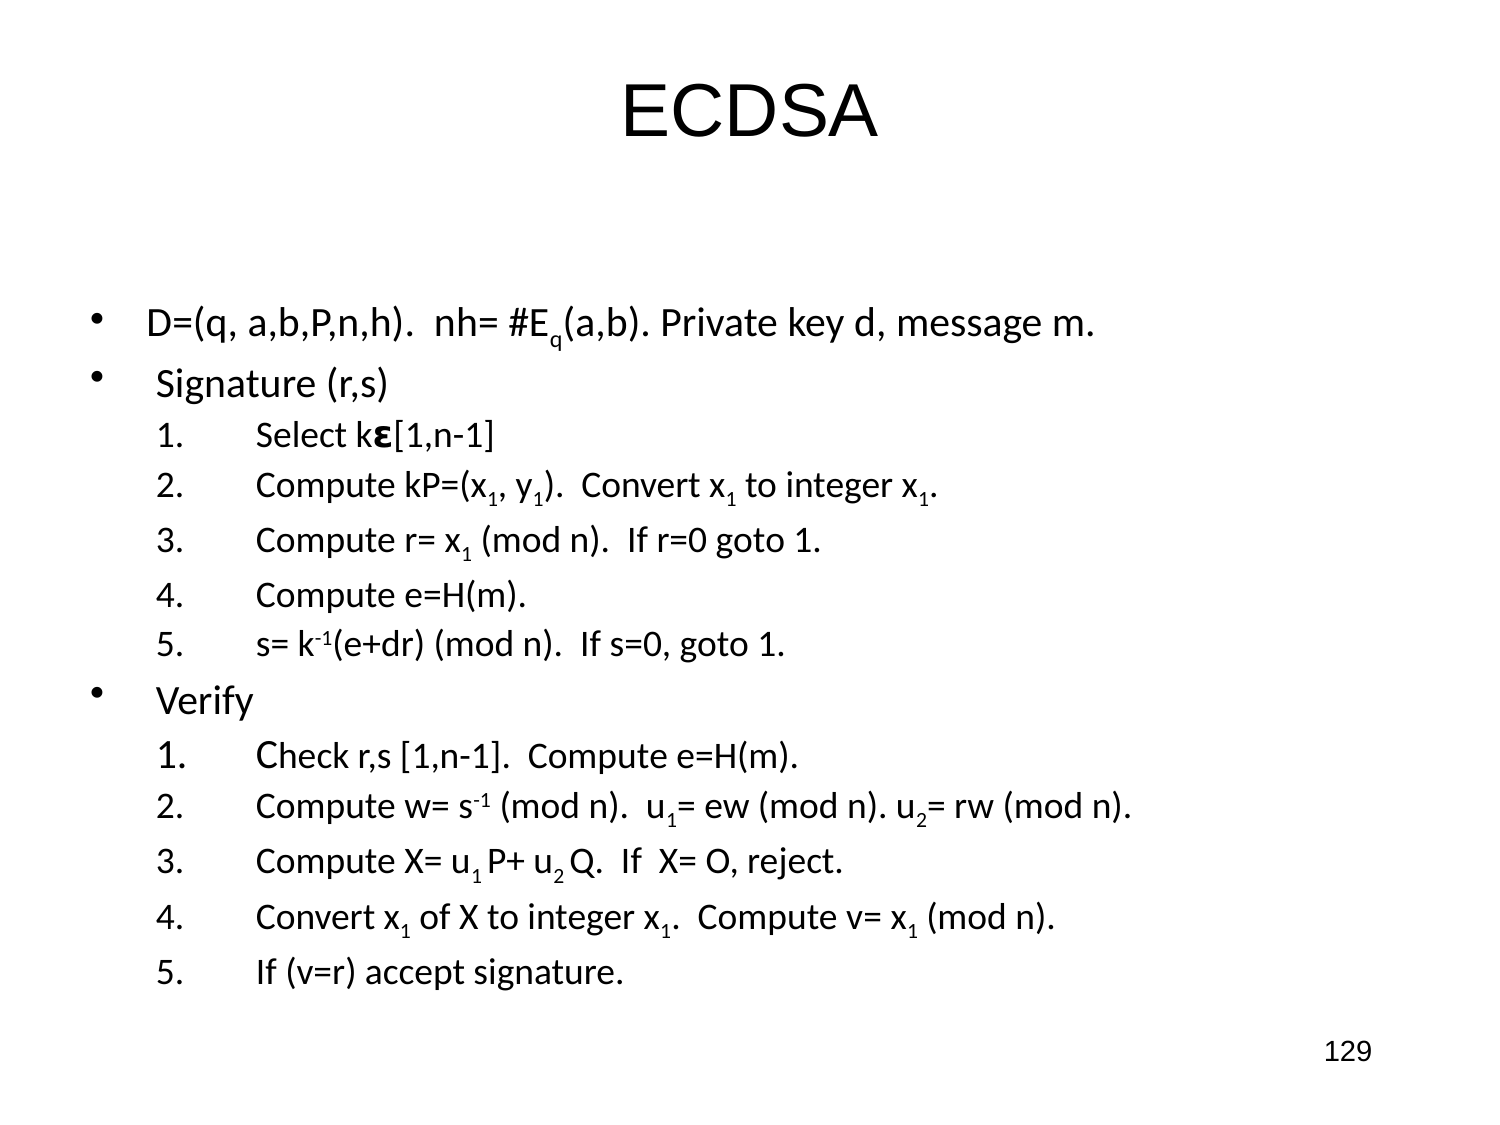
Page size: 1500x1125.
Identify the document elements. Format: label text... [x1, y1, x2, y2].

list D=(q, a,b,P,n,h). nh= #Eq(a,b). Private key d, message m. Signature (r,s) Select k𝝴[1,n-1] Compute kP=(x1, y1). Convert x1 to integer x1. Compute r= x1 (mod n). If r=0 goto 1. Compute e=H(m). s= k-1(e+dr) (mod n). If s=0, goto 1. Verify Check r,s [1,n-1]. Compute e=H(m). Compute w= s-1 (mod n). u1= ew (mod n). u2= rw (mod n). Compute X= u1 P+ u2 Q. If X= O, reject. Convert x1 of X to integer x1. Compute v= x1 (mod n). If (v=r) accept signature. [74, 287, 1426, 951]
title ECDSA [112, 37, 1388, 176]
slide_number 129 [1074, 1024, 1388, 1101]
